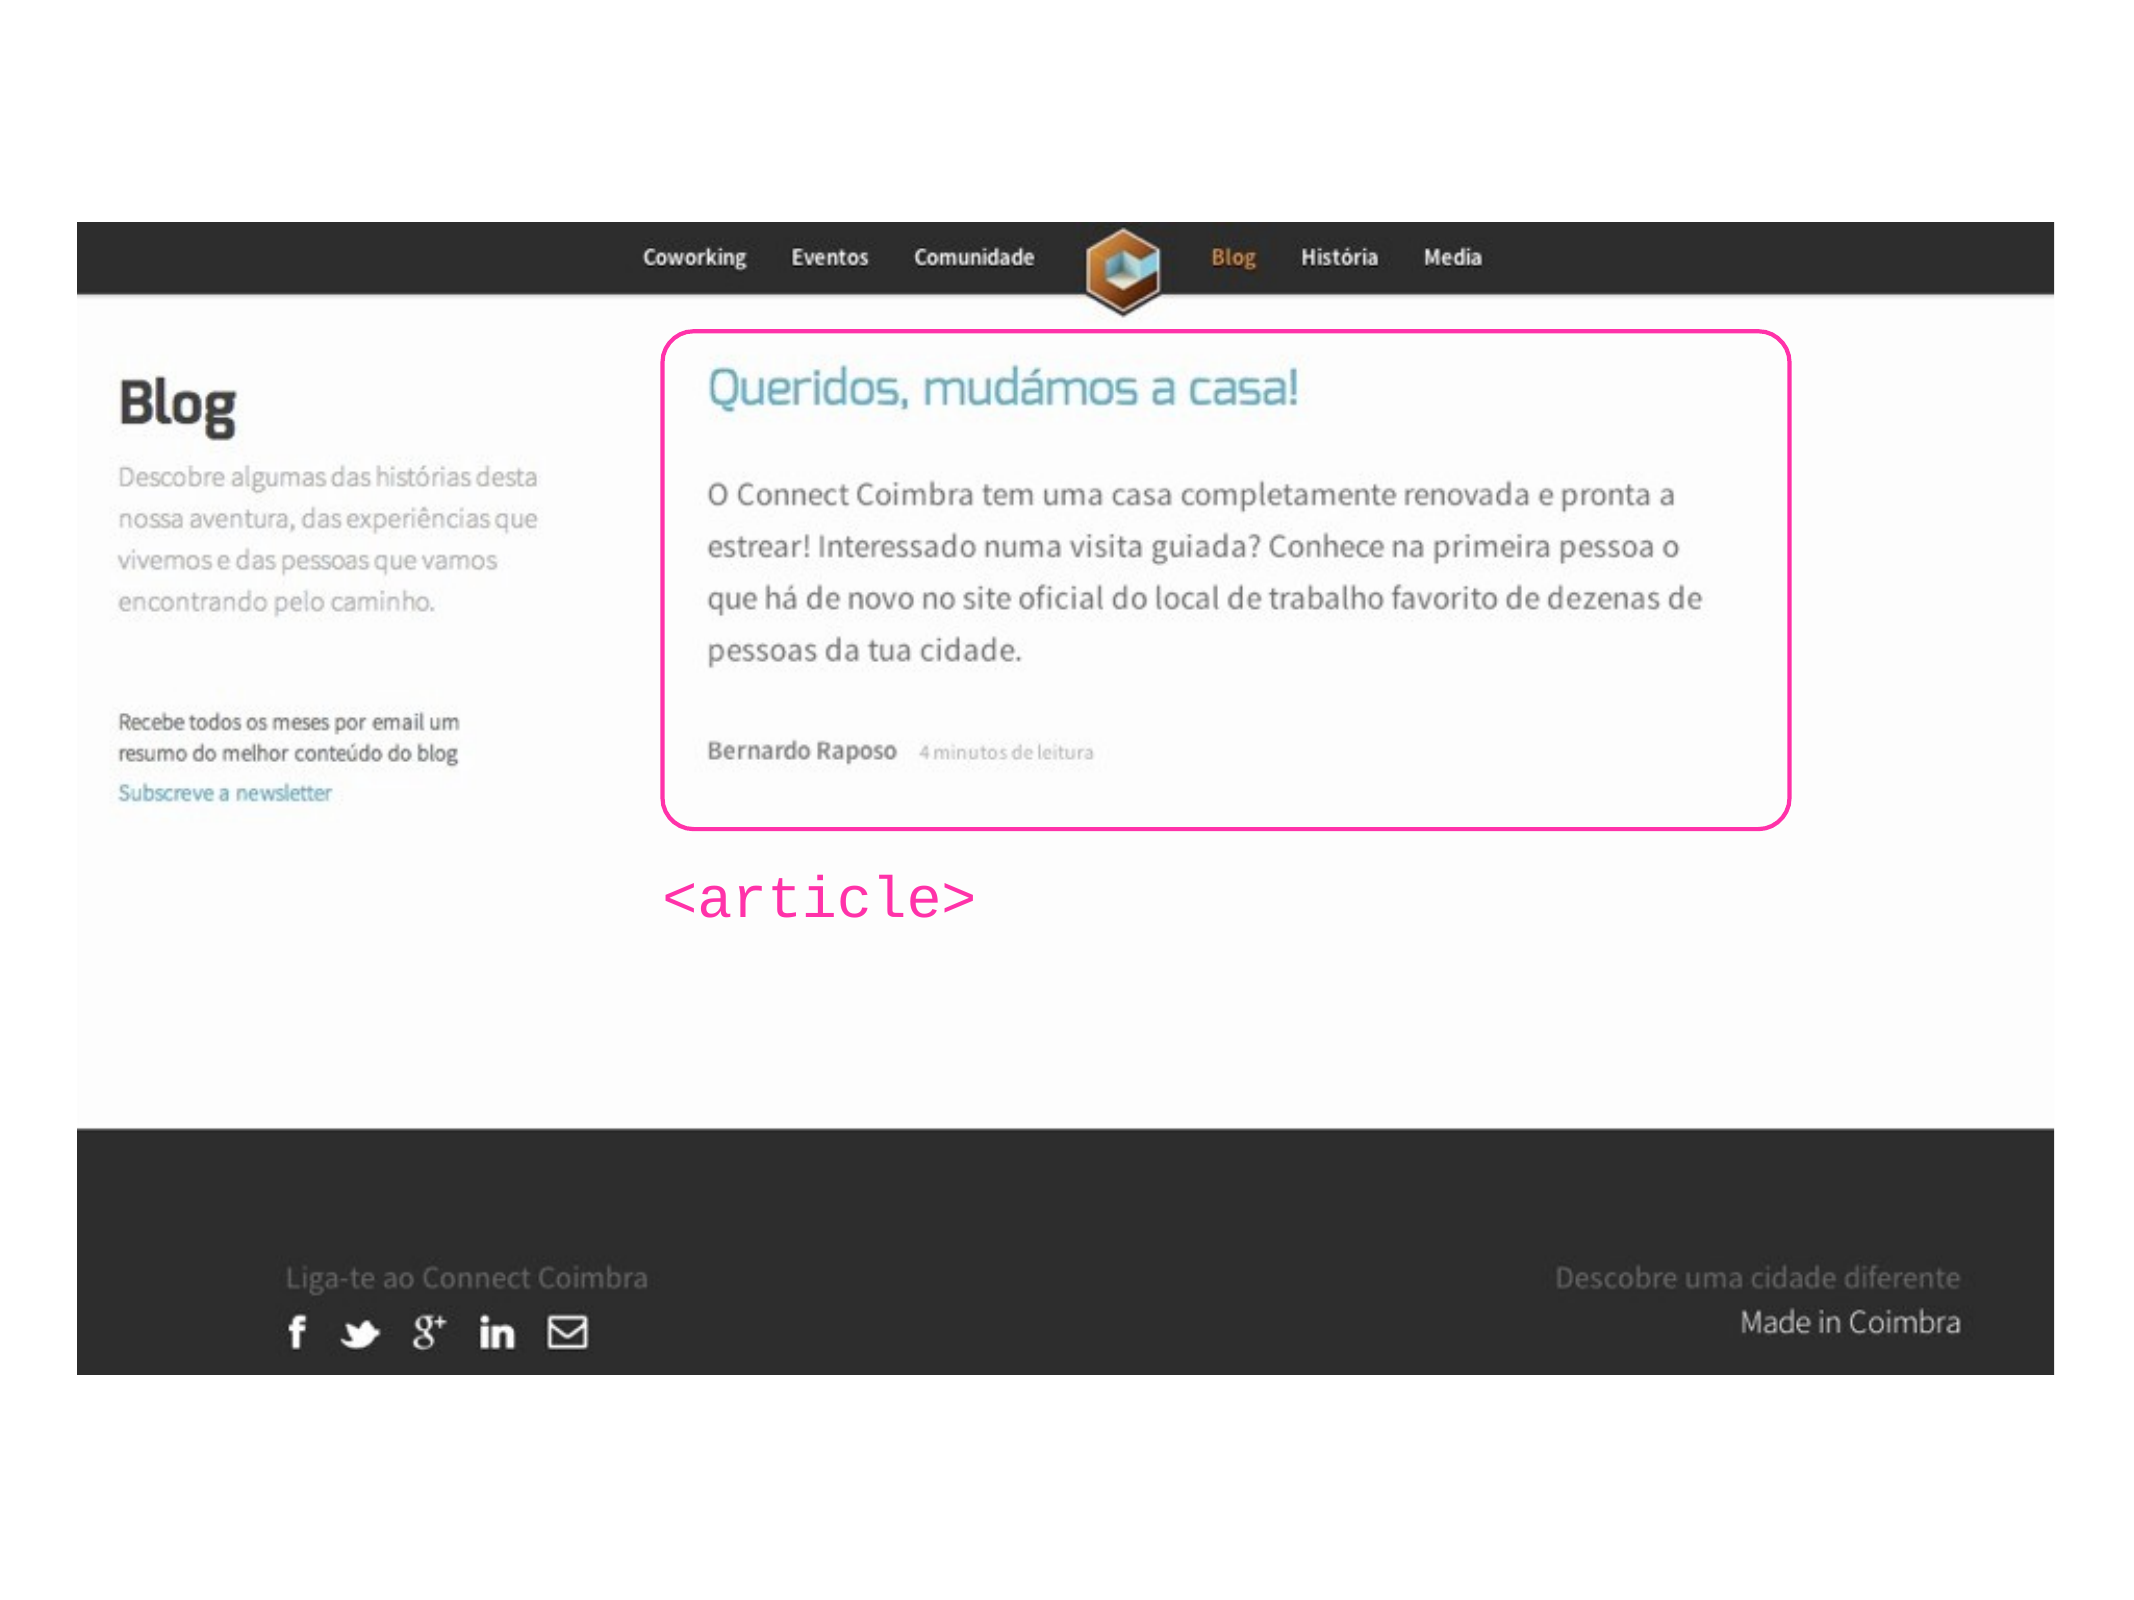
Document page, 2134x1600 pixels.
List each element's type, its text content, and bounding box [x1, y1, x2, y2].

text_box [77, 222, 2055, 1375]
text_box [662, 331, 1790, 830]
text_box <article> [660, 857, 980, 930]
